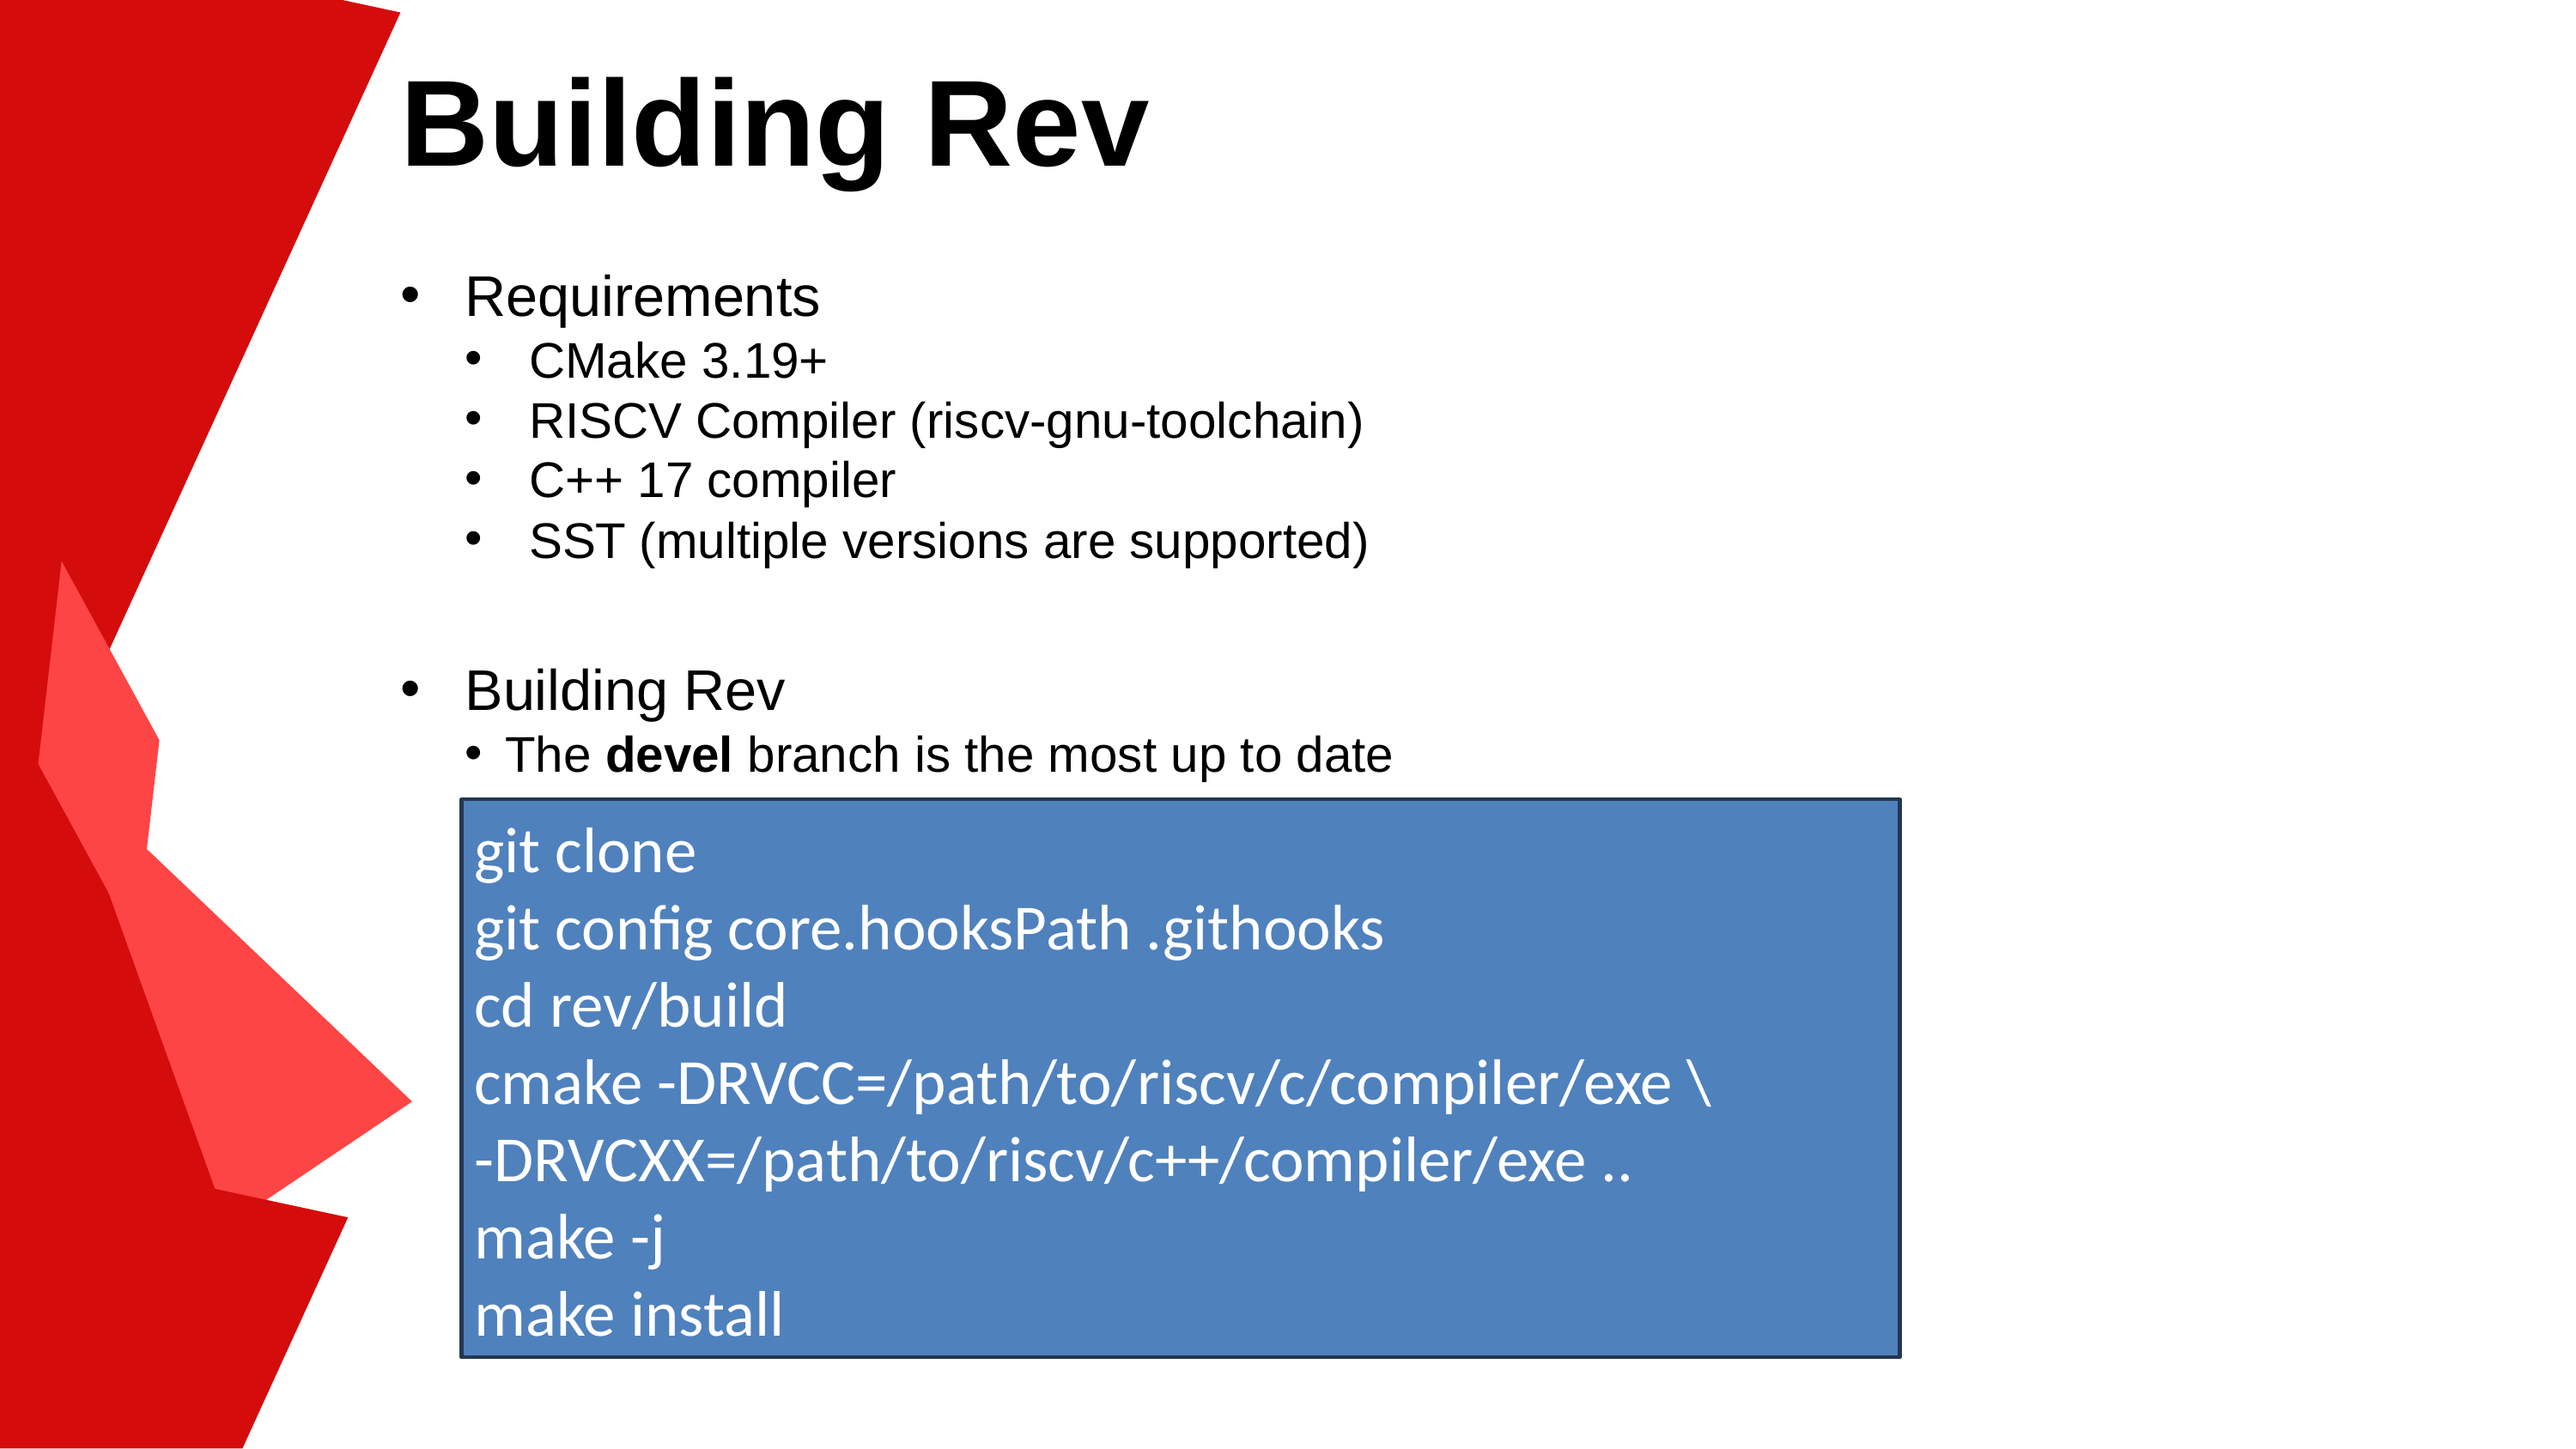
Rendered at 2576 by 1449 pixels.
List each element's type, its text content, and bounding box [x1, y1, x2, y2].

title Building Rev [400, 43, 2447, 254]
list Requirements CMake 3.19+ RISCV Compiler (riscv-gnu-toolchain) C++ 17 compiler SST (multiple versions are supported) Building Rev The devel branch is the most up to date [400, 258, 2447, 1216]
text_box git clone git config core.hooksPath .githooks cd rev/build cmake -DRVCC=/path/to/riscv/c/compiler/exe \ -DRVCXX=/path/to/riscv/c++/compiler/exe .. make -j make install [459, 797, 1902, 1359]
